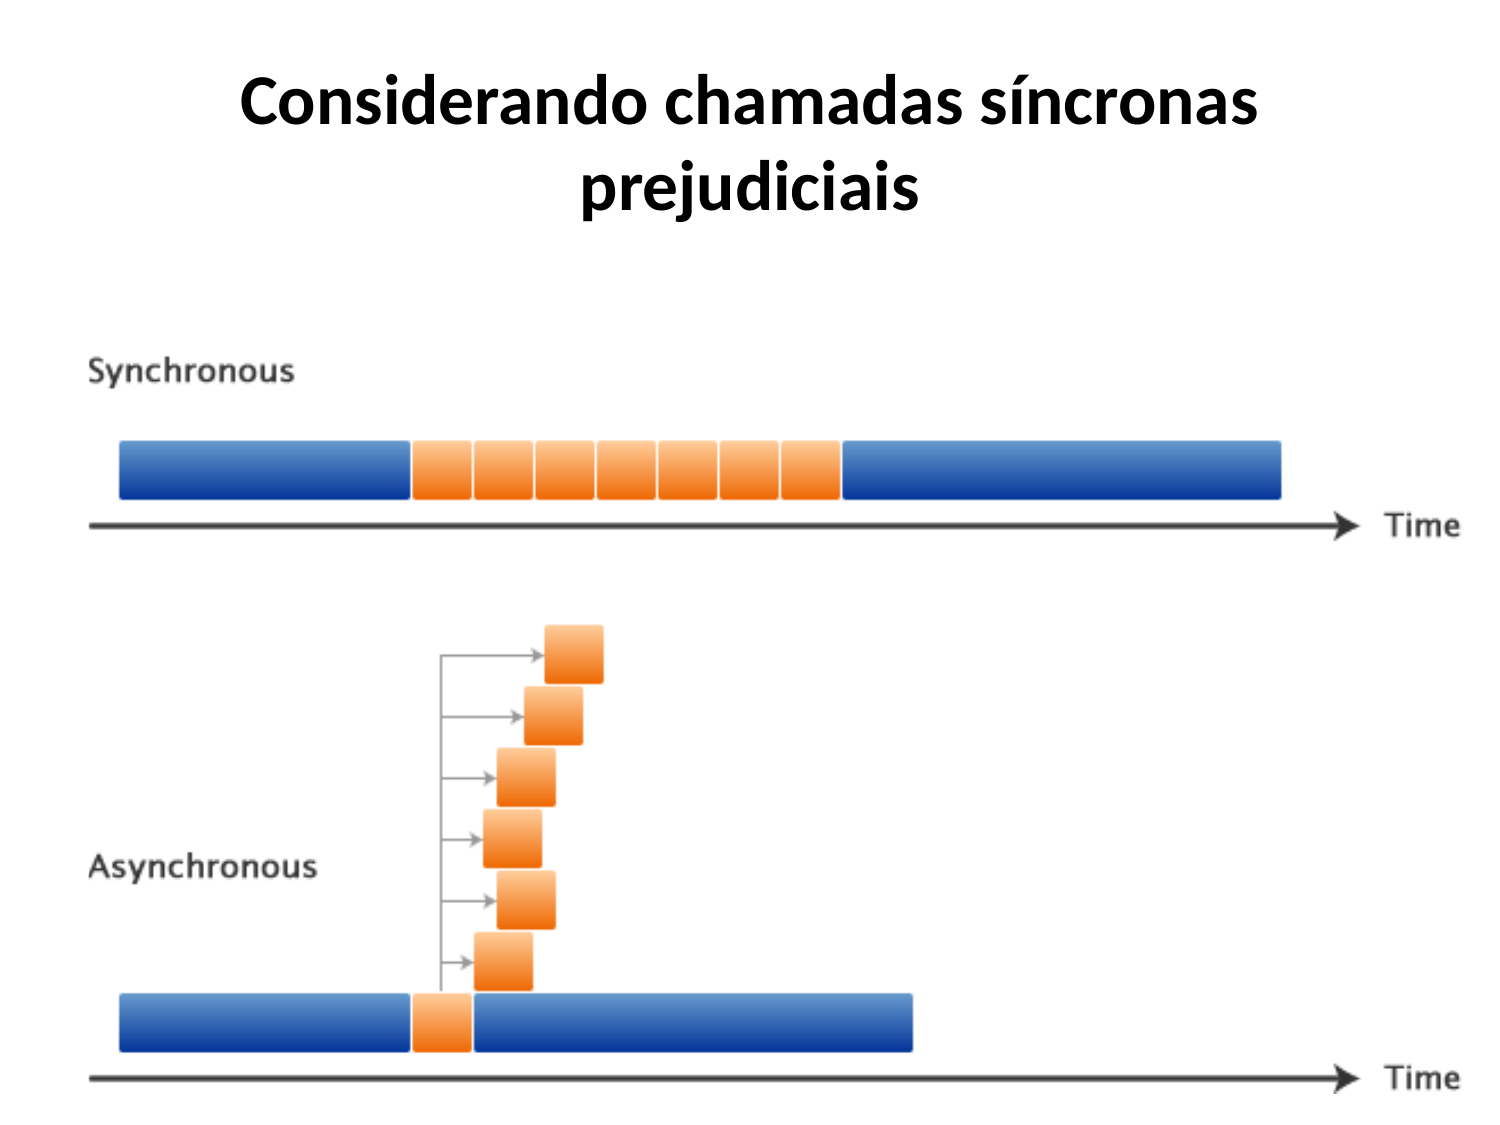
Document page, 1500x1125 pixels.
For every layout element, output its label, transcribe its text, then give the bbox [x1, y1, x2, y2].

title Considerando chamadas síncronas prejudiciais [75, 45, 1425, 233]
picture [88, 337, 1465, 1095]
